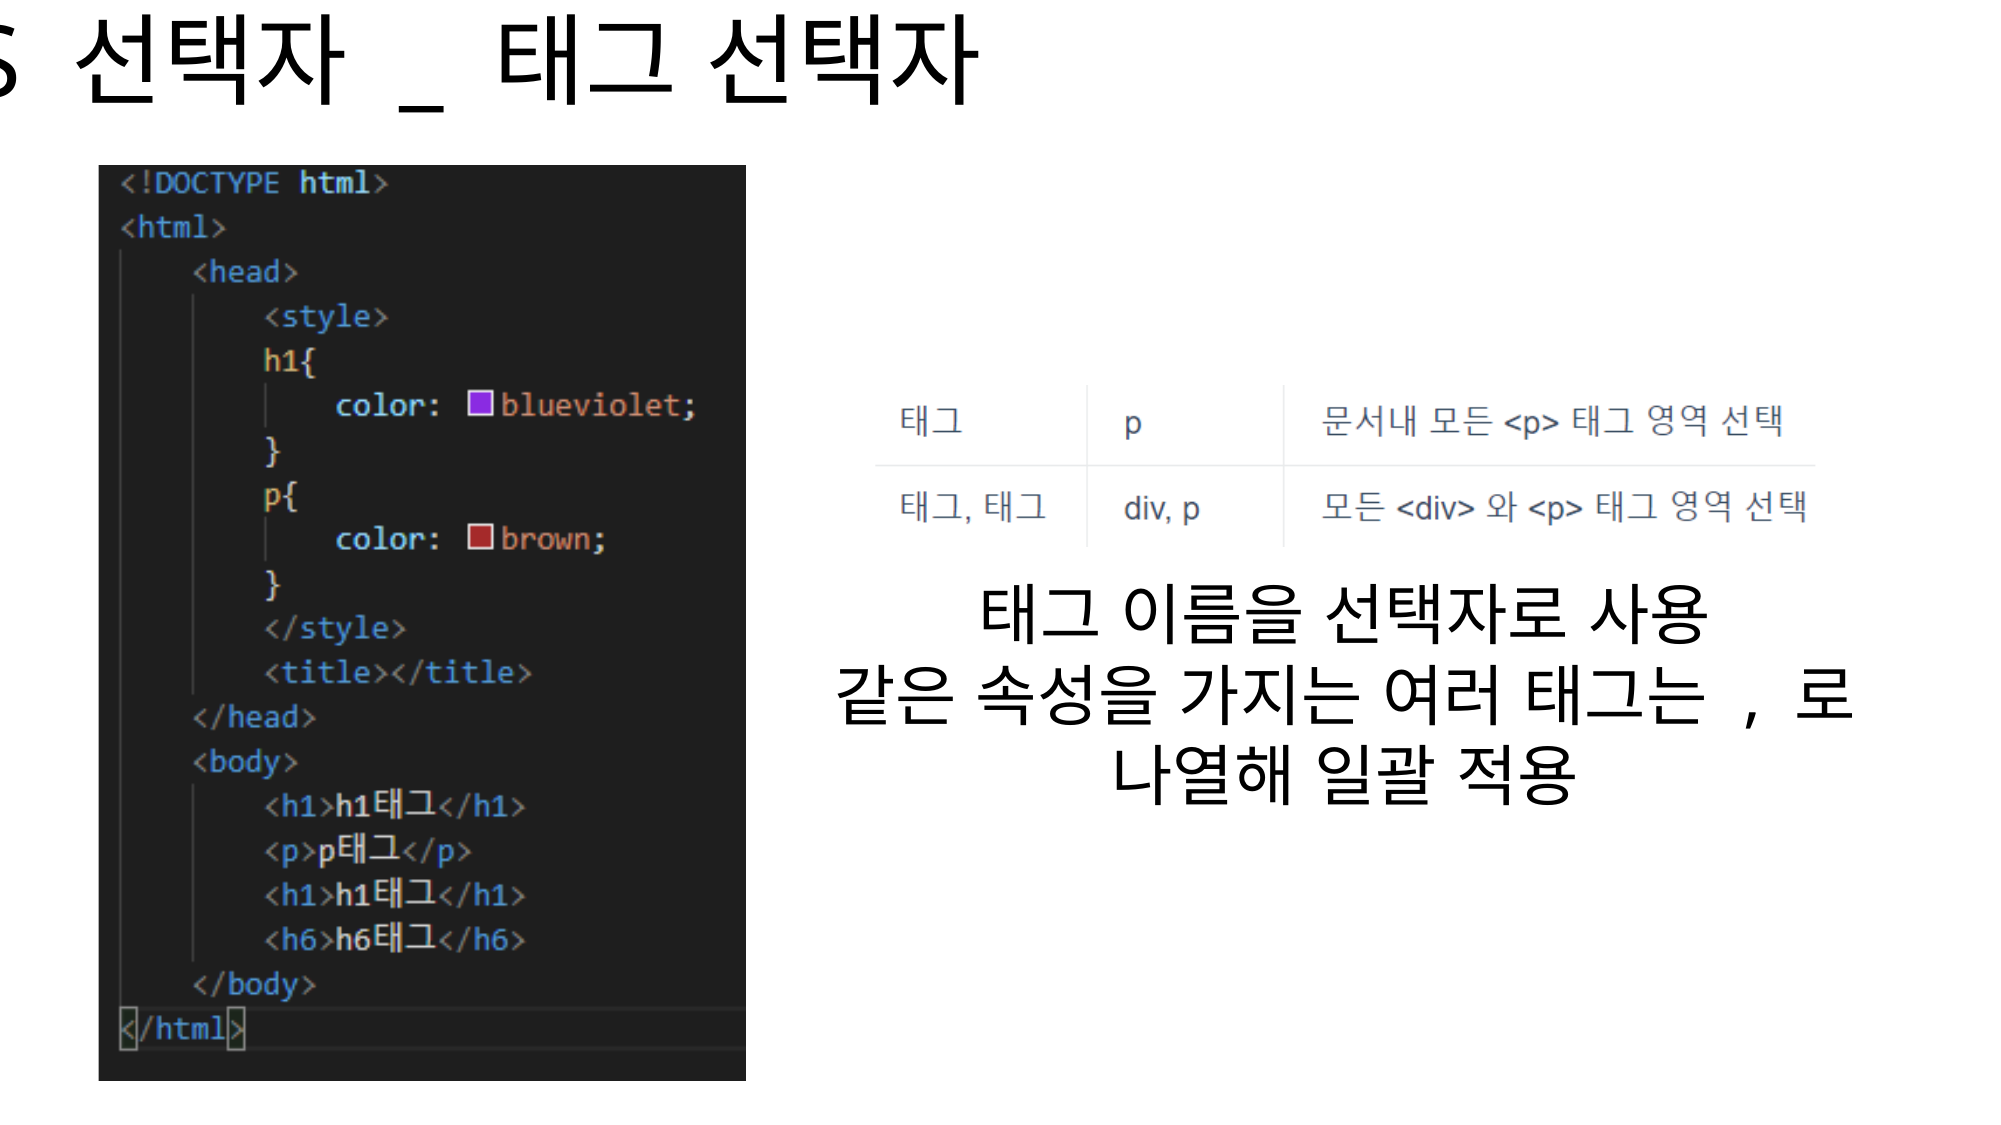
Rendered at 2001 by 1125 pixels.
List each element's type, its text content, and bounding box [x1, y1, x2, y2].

picture [875, 385, 1816, 547]
text_box 태그 이름을 선택자로 사용 같은 속성을 가지는 여러 태그는 , 로 나열해 일괄 적용 [789, 565, 1902, 821]
picture [98, 164, 746, 1081]
text_box CSS 선택자 _ 태그 선택자 [0, 0, 997, 125]
